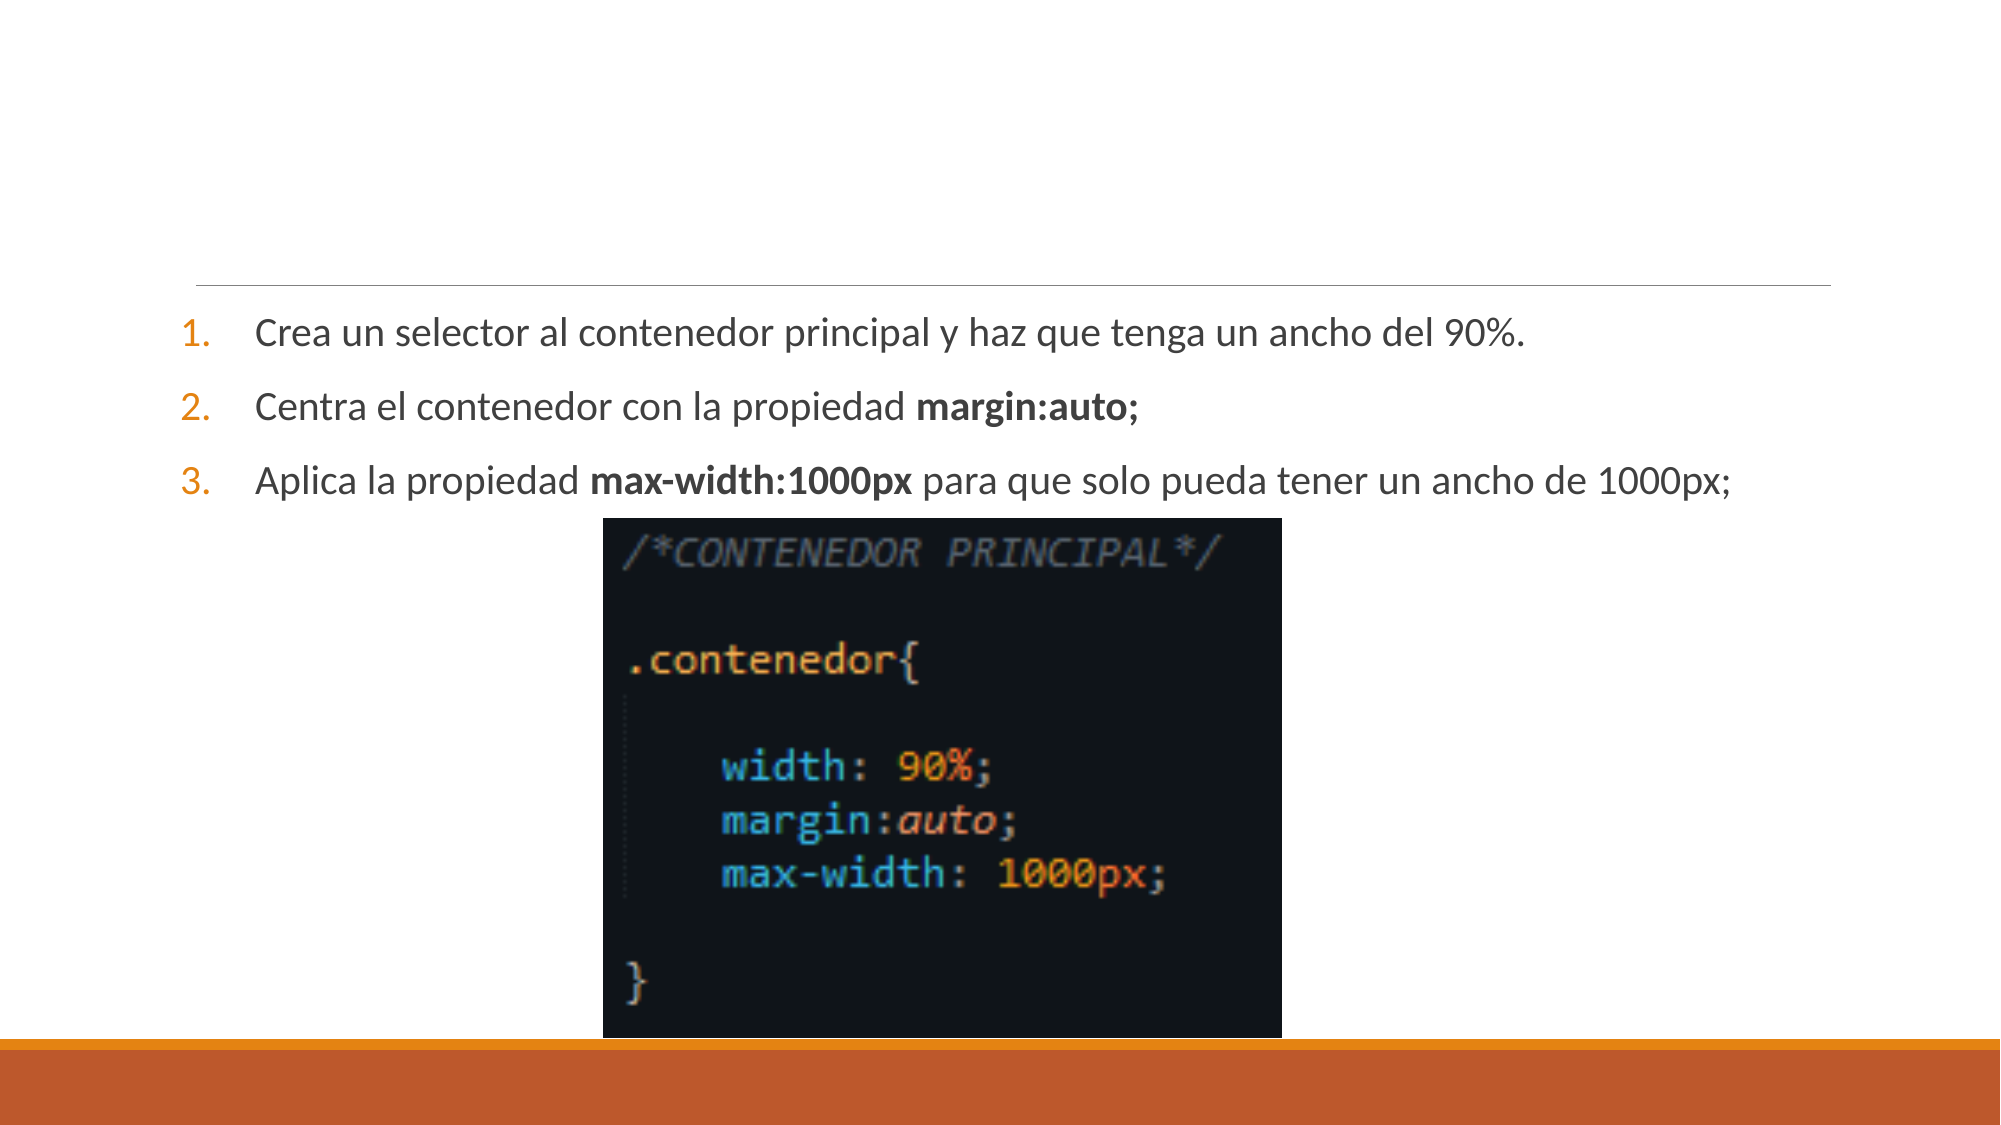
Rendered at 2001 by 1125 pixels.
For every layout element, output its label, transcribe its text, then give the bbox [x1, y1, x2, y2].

picture [602, 518, 1283, 1039]
list Crea un selector al contenedor principal y haz que tenga un ancho del 90%. Centra el contenedor con la propiedad margin:auto; Aplica la propiedad max-width:1000px para que solo pueda tener un ancho de 1000px; [180, 302, 1830, 963]
